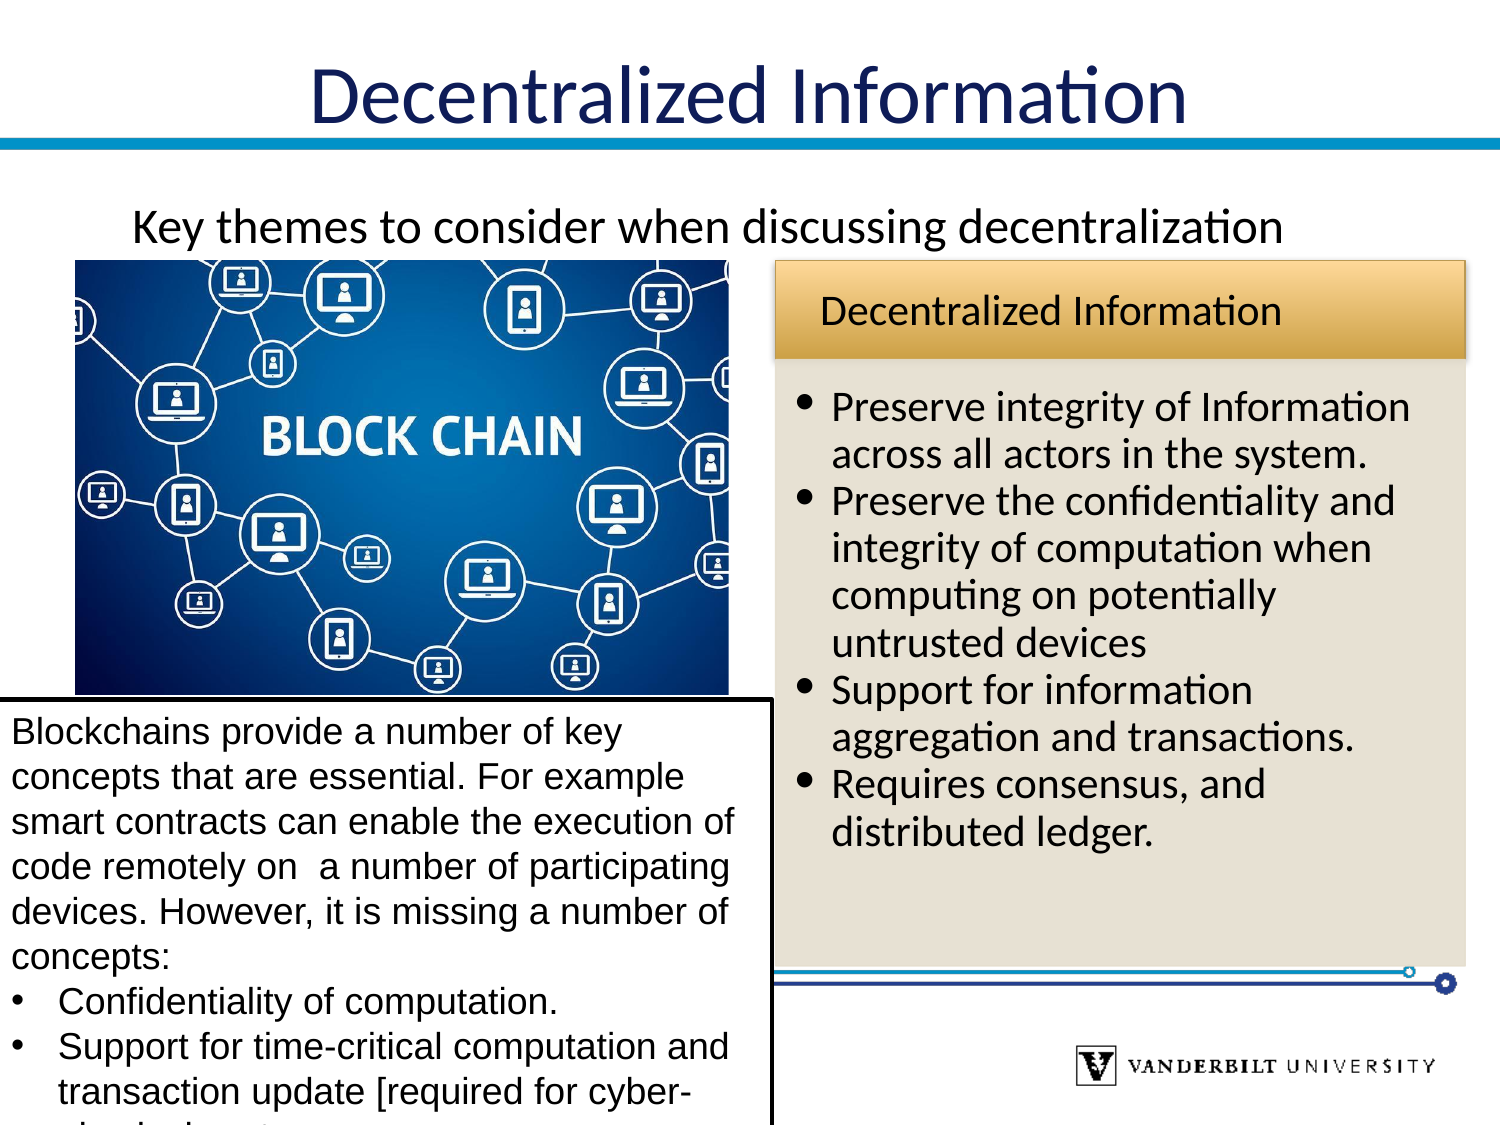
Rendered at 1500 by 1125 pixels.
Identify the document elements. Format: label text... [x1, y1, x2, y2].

text_box [775, 359, 1466, 364]
text_box Preserve integrity of Information across all actors in the system. Preserve the confidentiality and integrity of computation when computing on potentially untrusted devices Support for information aggregation and transactions. Requires consensus, and distributed ledger. [775, 364, 1466, 968]
picture [0, 0, 1500, 138]
text_box Decentralized Information [794, 262, 1309, 359]
text_box [775, 260, 1466, 359]
picture [0, 150, 1500, 970]
title Decentralized Information [75, 26, 1425, 155]
text_box Blockchains provide a number of key concepts that are essential. For example smart contracts can enable the execution of code remotely on a number of participating devices. However, it is missing a number of concepts: Confidentiality of computation. Support for time-critical computation and transaction update [required for cyber-physical system use cases. [0, 697, 774, 1125]
picture [774, 262, 1500, 1125]
text_box Key themes to consider when discussing decentralization [117, 186, 1500, 262]
